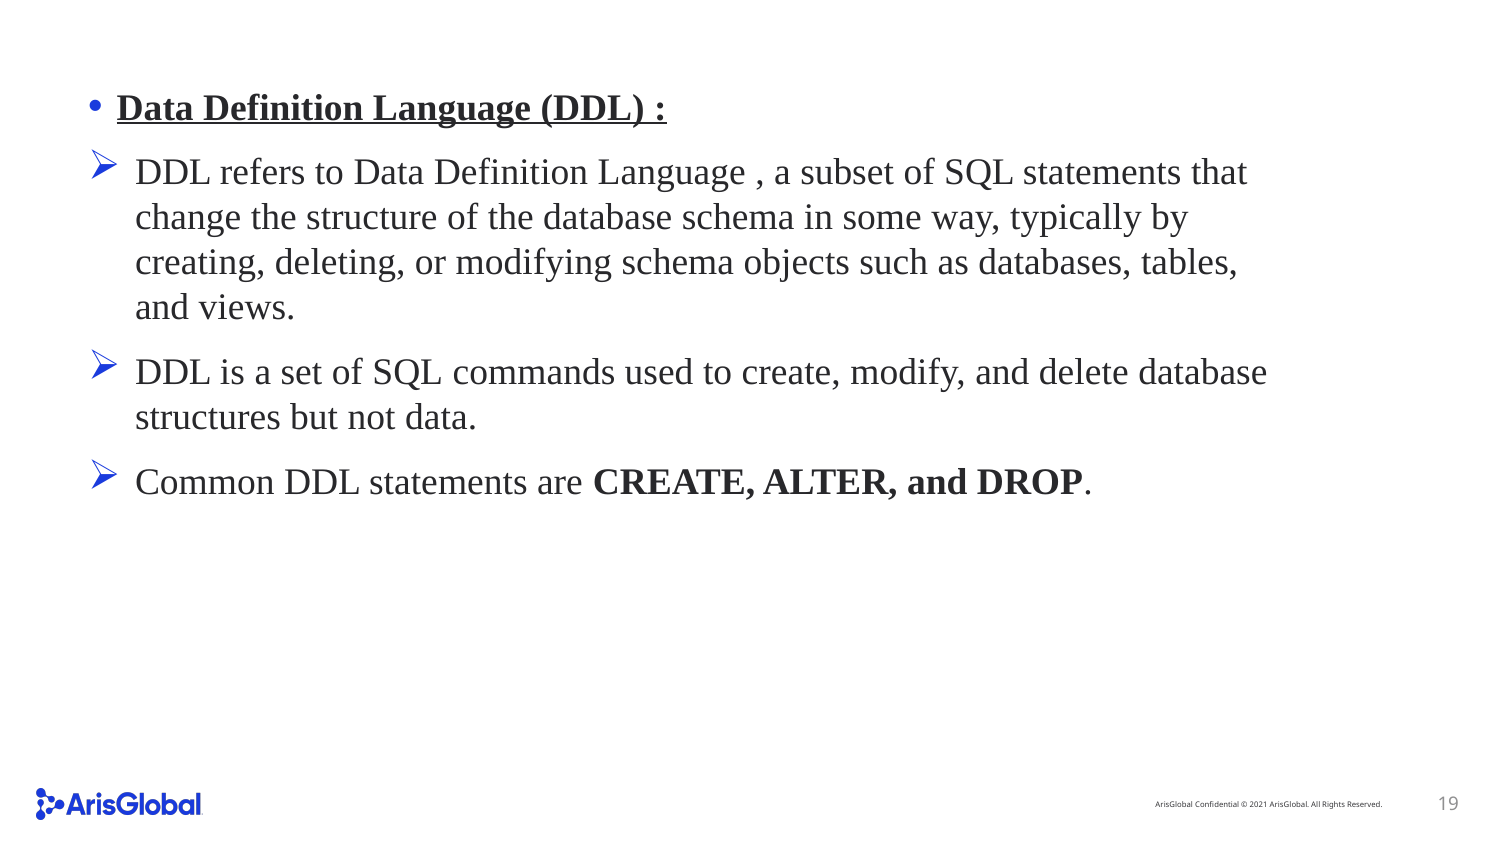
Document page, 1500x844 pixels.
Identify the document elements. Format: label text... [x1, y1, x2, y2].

picture [36, 788, 203, 820]
list Data Definition Language (DDL) : DDL refers to Data Definition Language , a subset of SQL statements that change the structure of the database schema in some way, typically by creating, deleting, or modifying schema objects such as databases, tables, and views. DDL is a set of SQL commands used to create, modify, and delete database structures but not data. Common DDL statements are CREATE, ALTER, and DROP. [73, 75, 1306, 670]
slide_number 19 [1397, 782, 1475, 827]
footer ArisGlobal Confidential © 2021 ArisGlobal. All Rights Reserved. [962, 782, 1397, 827]
